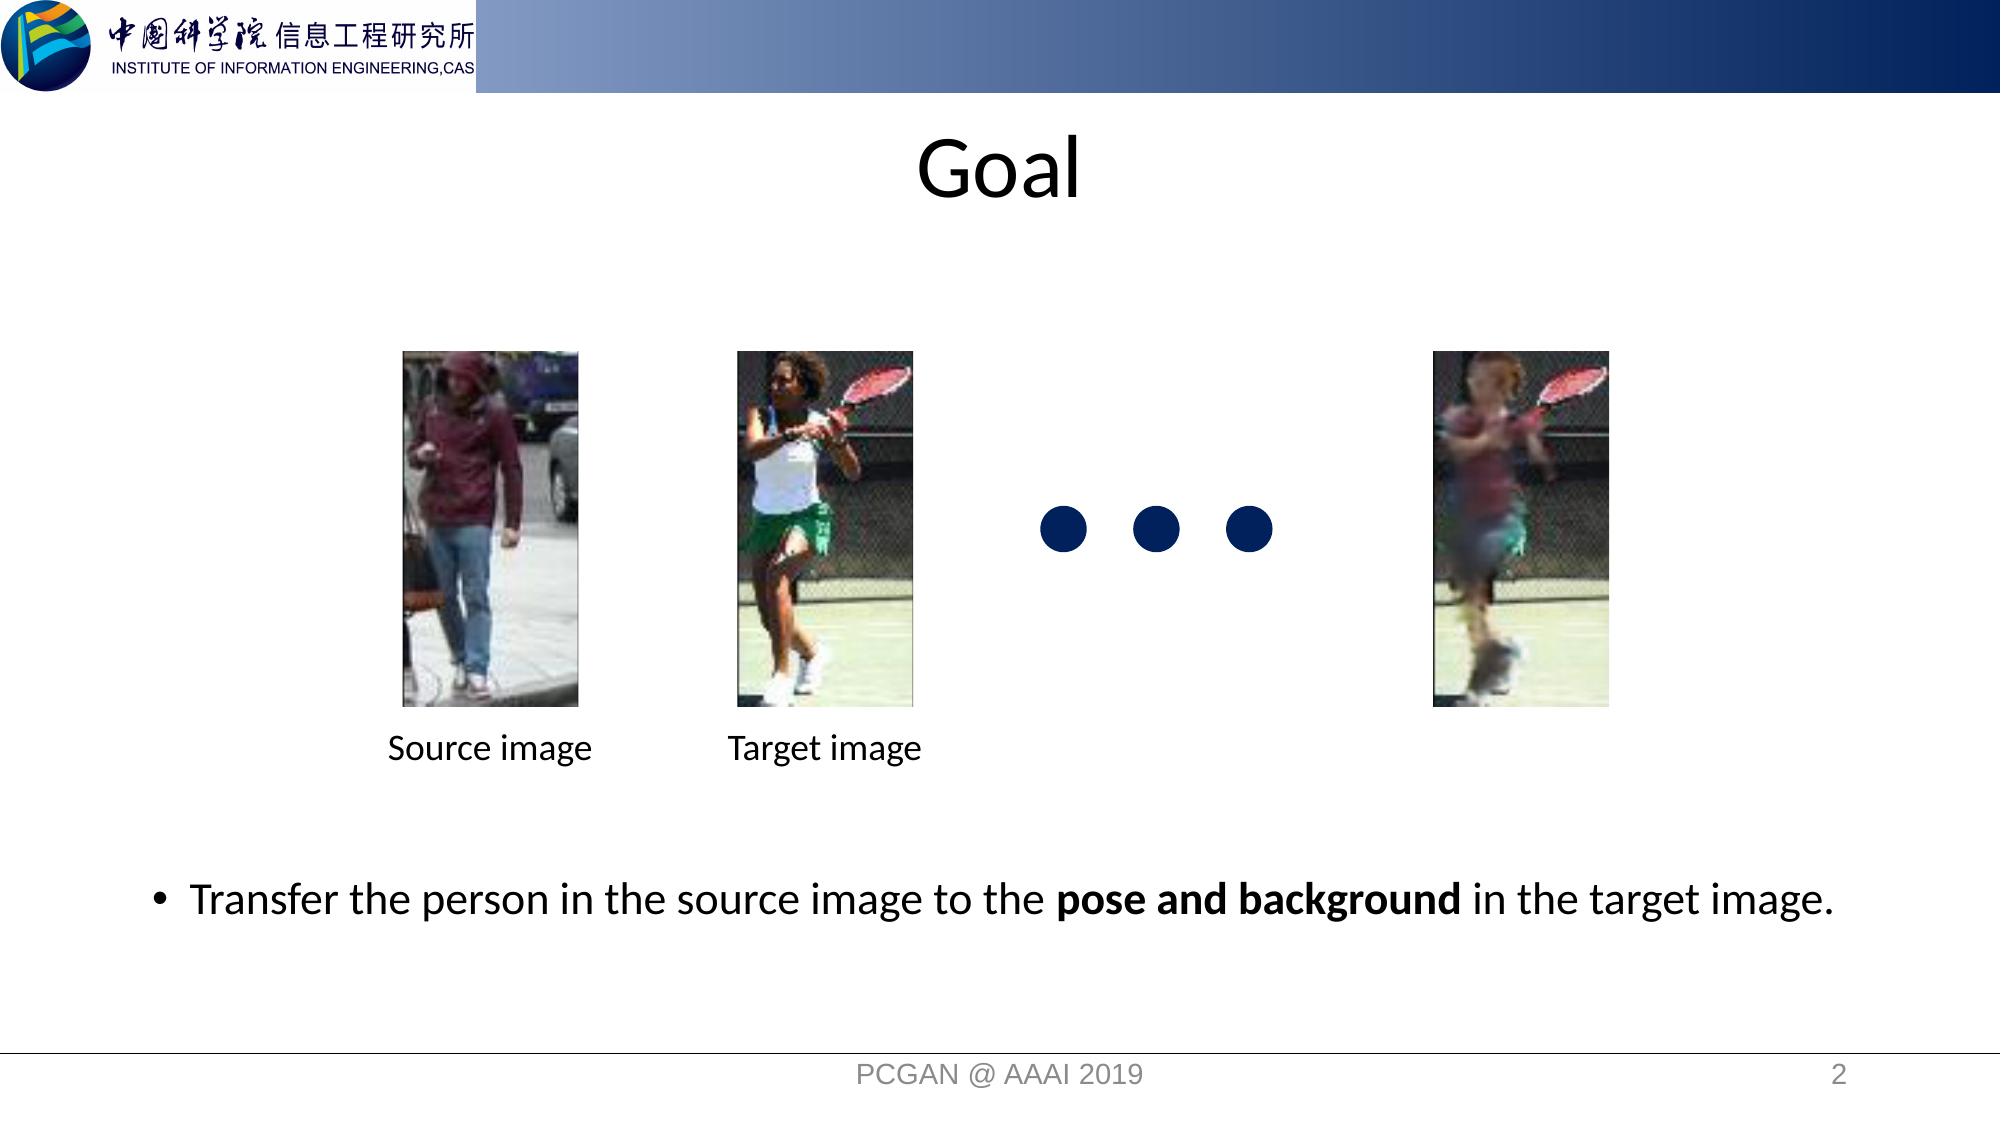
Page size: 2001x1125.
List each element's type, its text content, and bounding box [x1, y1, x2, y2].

picture [737, 351, 914, 707]
text_box [1225, 504, 1274, 554]
picture [1433, 351, 1610, 707]
title Goal [137, 59, 1863, 278]
footer PCGAN @ AAAI 2019 [662, 1042, 1338, 1103]
text_box Source image [373, 715, 608, 776]
text_box Target image [712, 715, 938, 776]
text_box [1039, 504, 1088, 554]
slide_number 2 [1412, 1042, 1863, 1103]
text_box [1132, 504, 1181, 554]
text_box Transfer the person in the source image to the pose and background in the target image. [137, 867, 1995, 929]
picture [0, 0, 476, 93]
picture [402, 351, 579, 707]
